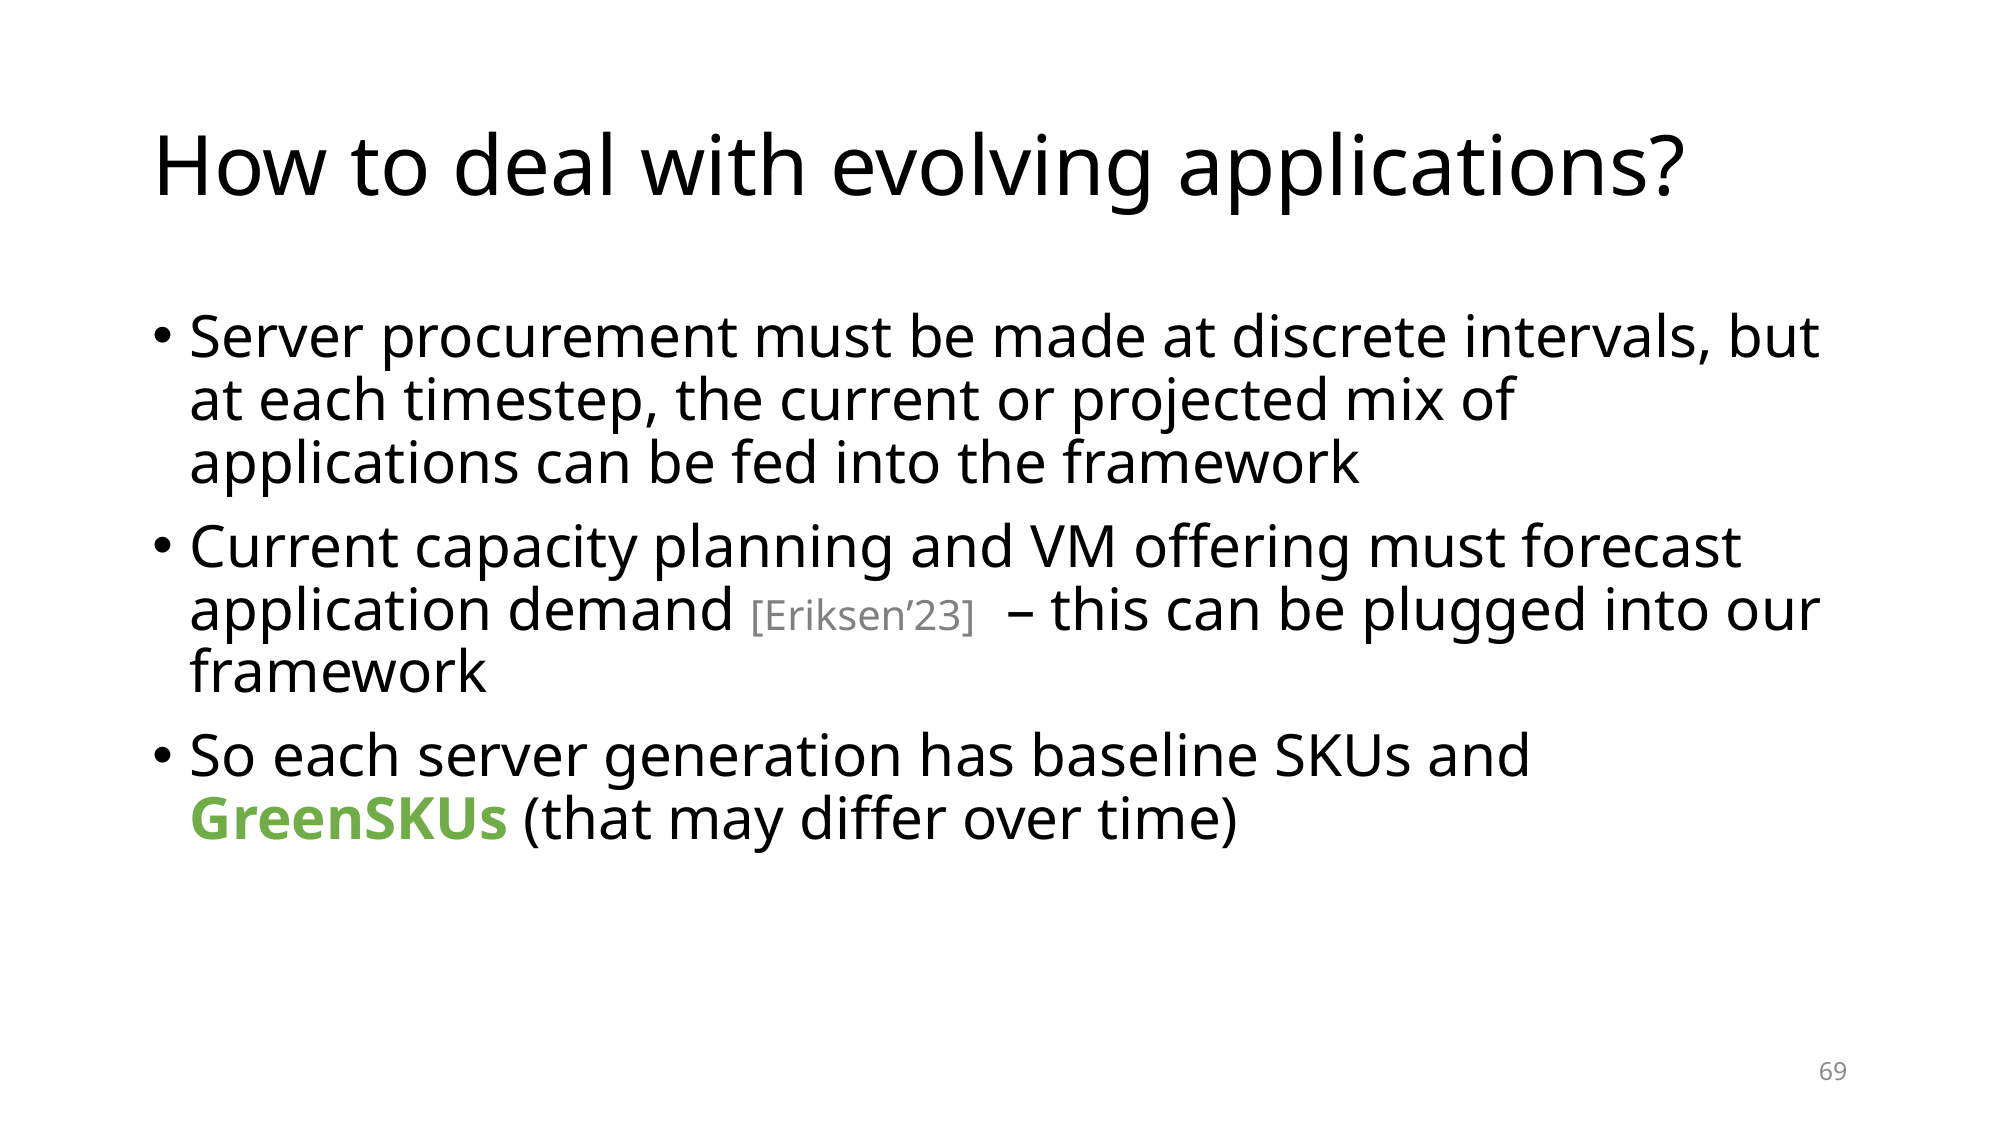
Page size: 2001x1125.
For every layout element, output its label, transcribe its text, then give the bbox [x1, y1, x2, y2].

slide_number 69 [1412, 1042, 1863, 1103]
title How to deal with evolving applications? [137, 59, 1863, 278]
list Server procurement must be made at discrete intervals, but at each timestep, the current or projected mix of applications can be fed into the framework Current capacity planning and VM offering must forecast application demand [Eriksen’23] – this can be plugged into our framework So each server generation has baseline SKUs and GreenSKUs (that may differ over time) [137, 299, 1863, 1014]
